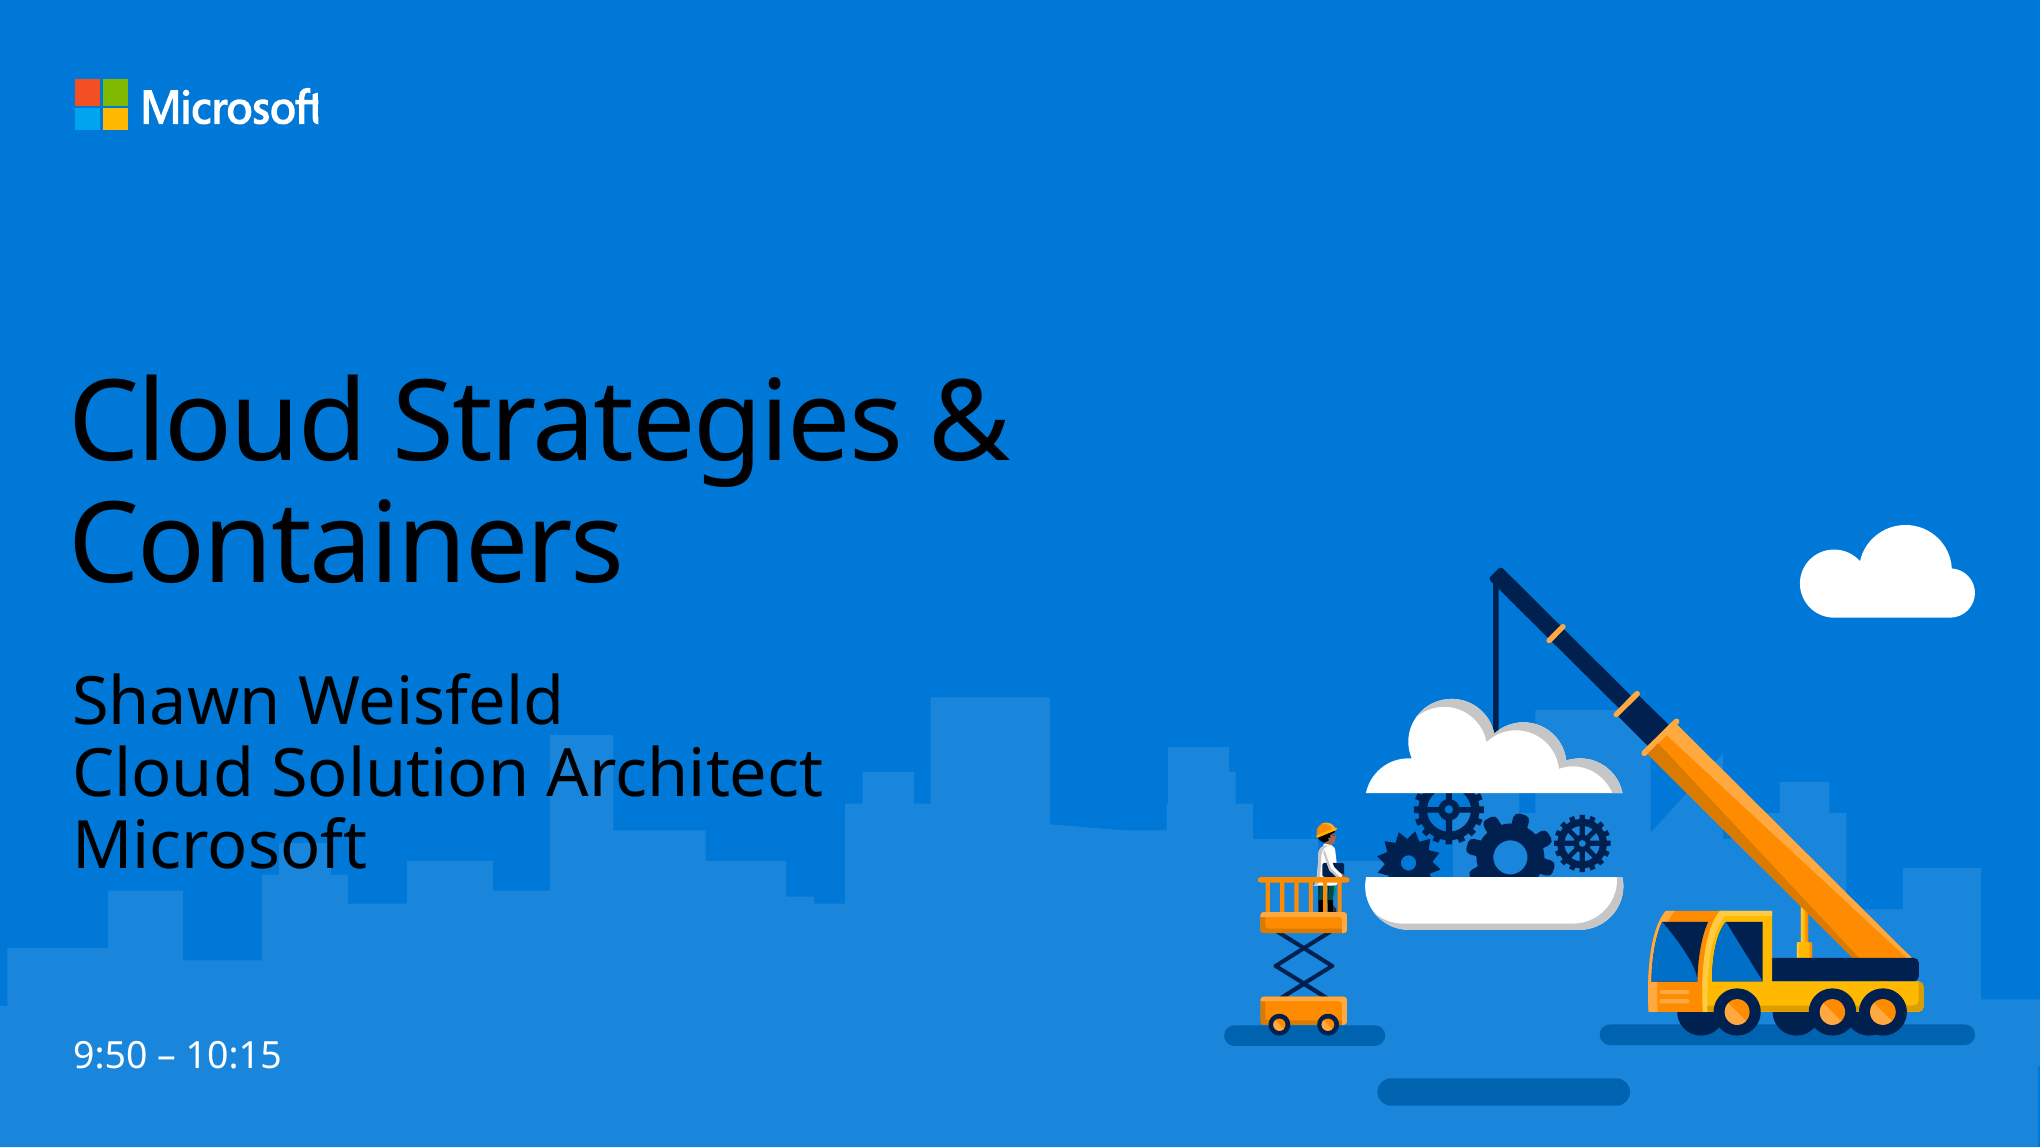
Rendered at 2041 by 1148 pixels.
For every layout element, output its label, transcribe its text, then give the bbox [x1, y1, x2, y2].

text_box 9:50 – 10:15 [58, 1023, 297, 1084]
title Cloud Strategies & Containers [45, 348, 1546, 649]
list Shawn Weisfeld Cloud Solution Architect Microsoft [45, 648, 1246, 949]
